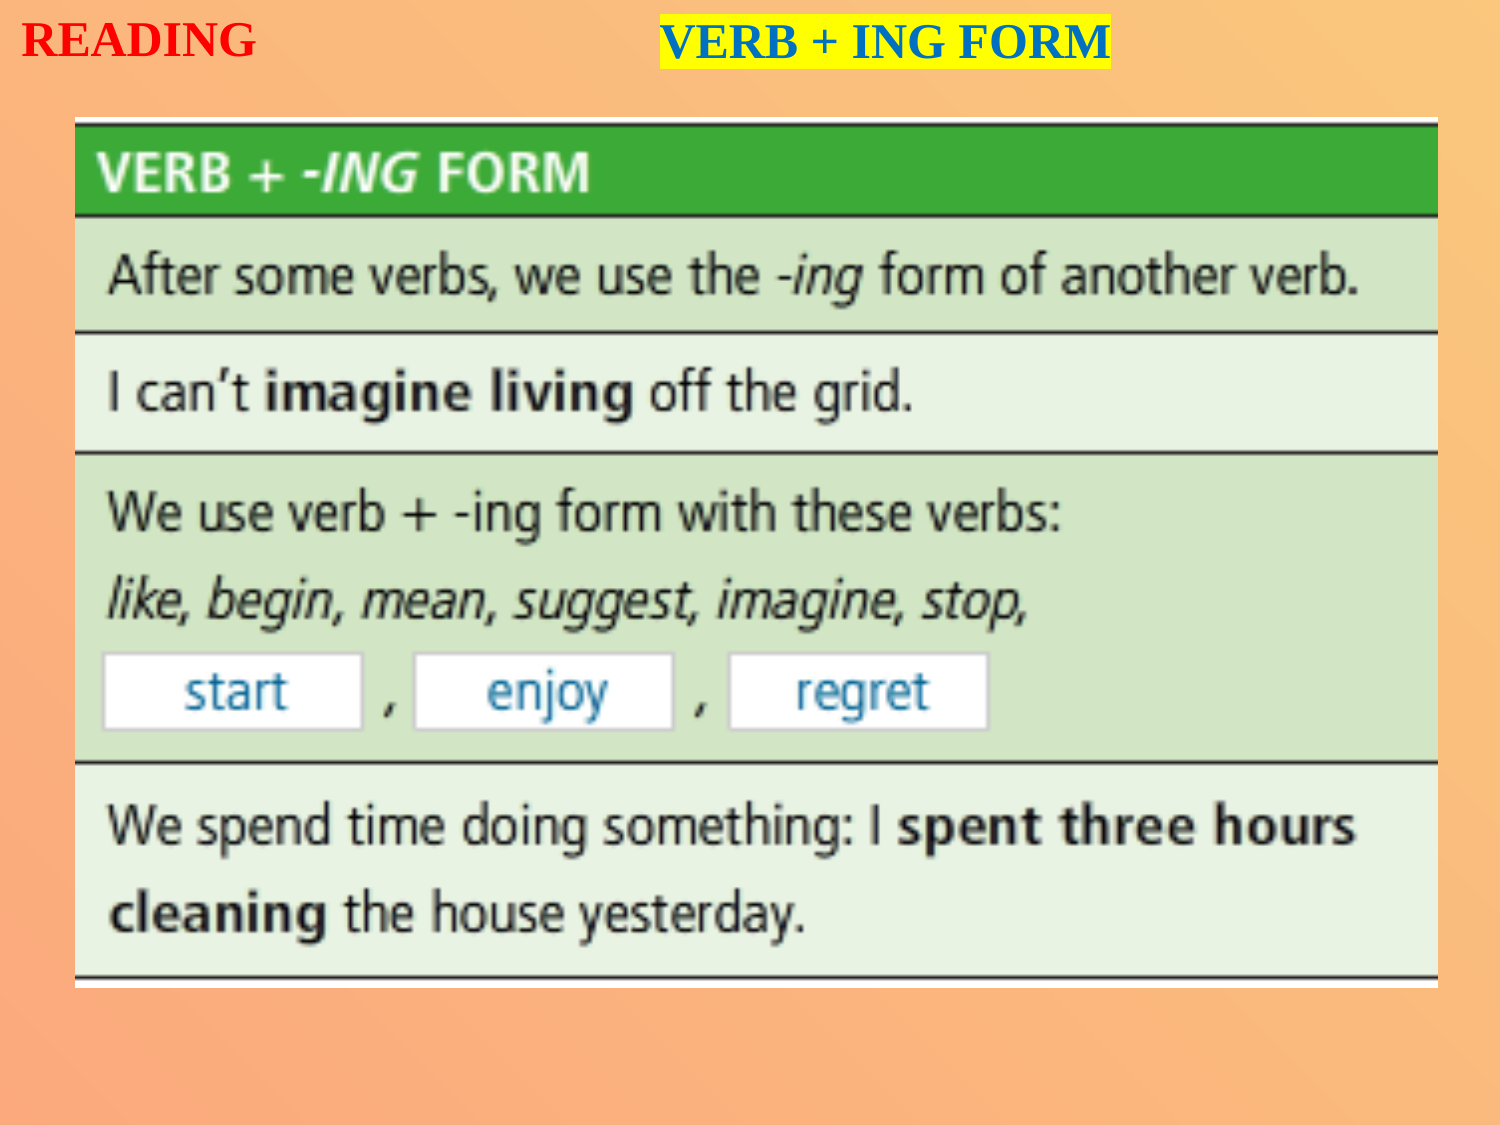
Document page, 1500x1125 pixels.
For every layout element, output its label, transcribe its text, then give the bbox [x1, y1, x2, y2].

picture [74, 117, 1438, 988]
text_box VERB + ING FORM [398, 1, 1373, 76]
text_box READING [6, 0, 357, 74]
